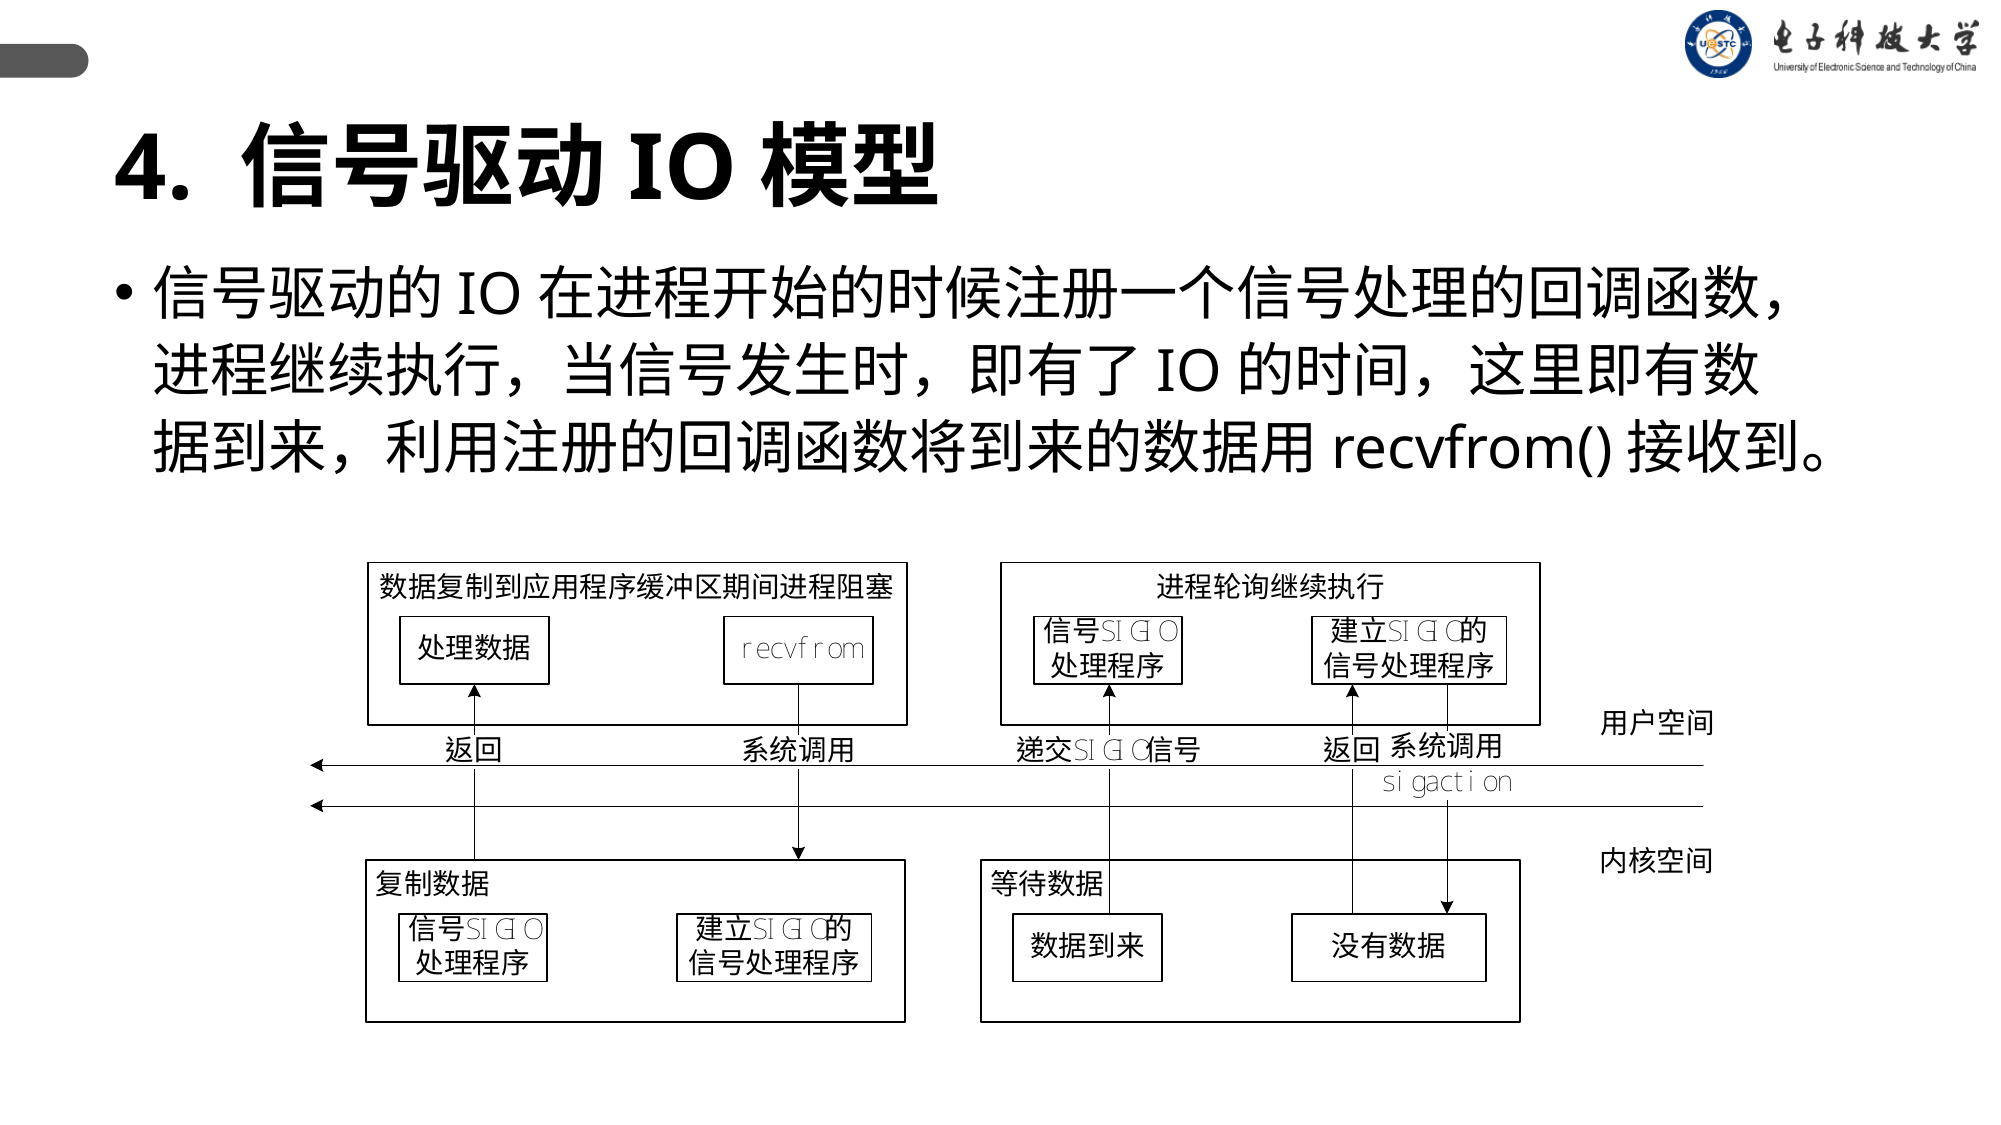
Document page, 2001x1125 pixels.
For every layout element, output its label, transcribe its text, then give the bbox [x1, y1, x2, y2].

list 信号驱动的IO在进程开始的时候注册一个信号处理的回调函数，进程继续执行，当信号发生时，即有了IO的时间，这里即有数据到来，利用注册的回调函数将到来的数据用recvfrom()接收到。 [99, 241, 1825, 956]
picture [1685, 10, 1979, 78]
title 4. 信号驱动IO模型 [99, 61, 1825, 241]
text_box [292, 558, 1749, 1027]
